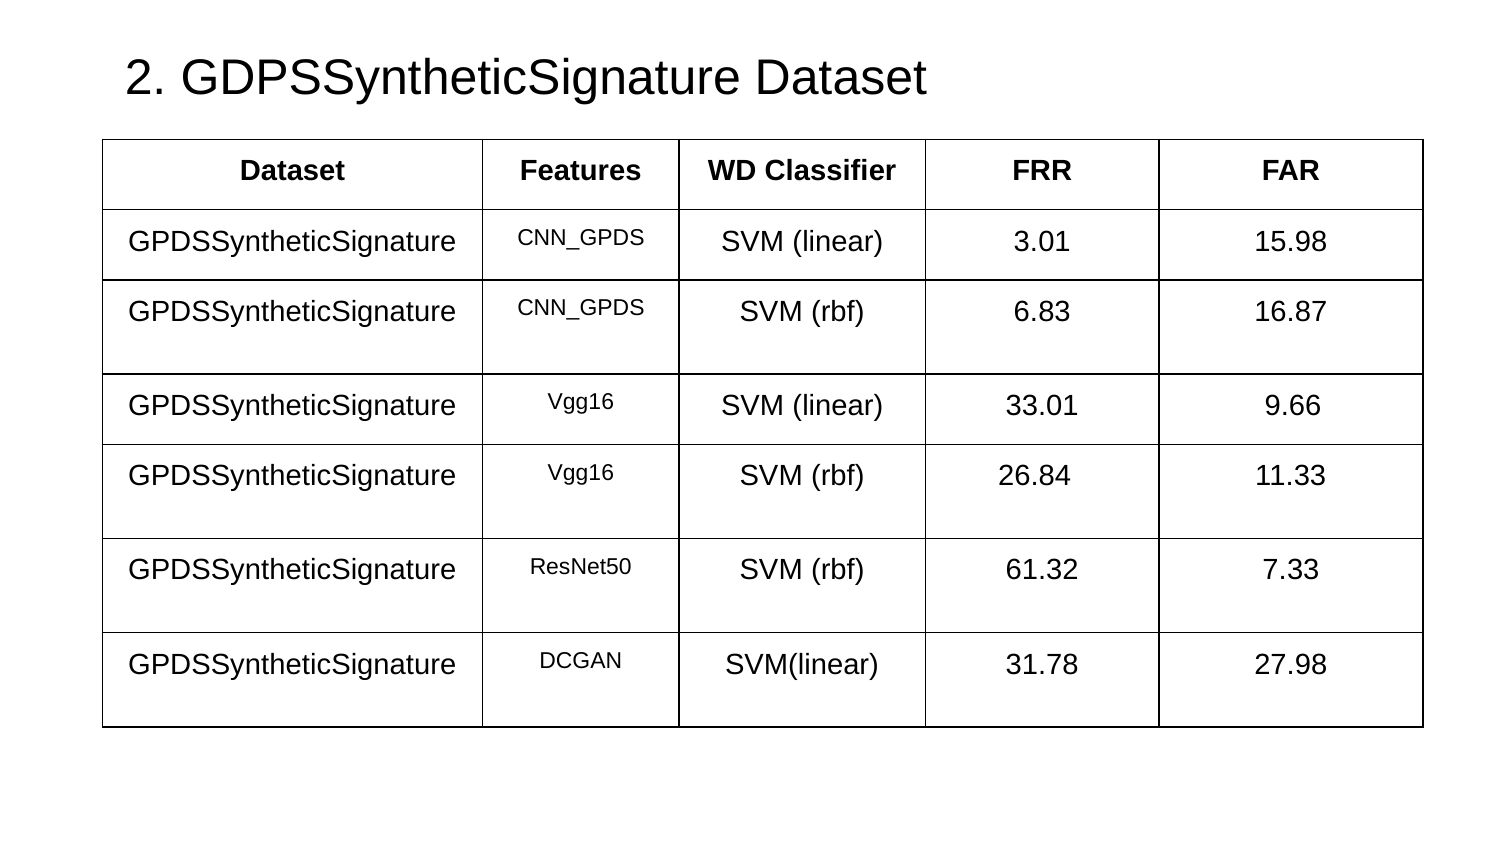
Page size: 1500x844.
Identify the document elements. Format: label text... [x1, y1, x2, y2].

table_cell 15.98 [1160, 210, 1422, 279]
table_cell Vgg16 [483, 375, 678, 444]
table_cell SVM (rbf) [680, 281, 925, 373]
table_header Dataset [103, 140, 482, 209]
table_cell GPDSSyntheticSignature [103, 281, 482, 373]
table_cell GPDSSyntheticSignature [103, 633, 482, 726]
table_cell 61.32 [926, 539, 1158, 632]
table_cell 7.33 [1160, 539, 1422, 632]
table_cell CNN_GPDS [483, 210, 678, 279]
table_cell 6.83 [926, 281, 1158, 373]
table_cell ResNet50 [483, 539, 678, 632]
table_cell SVM (rbf) [680, 539, 925, 632]
table_cell 33.01 [926, 375, 1158, 444]
table_cell 31.78 [926, 633, 1158, 726]
table_cell GPDSSyntheticSignature [103, 539, 482, 632]
table_cell 11.33 [1160, 445, 1422, 538]
table_header Features [483, 140, 678, 209]
table_cell DCGAN [483, 633, 678, 726]
text_box 2. GDPSSyntheticSignature Dataset [109, 29, 1431, 109]
table_cell GPDSSyntheticSignature [103, 375, 482, 444]
table_cell CNN_GPDS [483, 281, 678, 373]
table_header WD Classifier [680, 140, 925, 209]
table_cell GPDSSyntheticSignature [103, 445, 482, 538]
table_cell Vgg16 [483, 445, 678, 538]
table_cell 16.87 [1160, 281, 1422, 373]
table_header FAR [1160, 140, 1422, 209]
table_cell SVM (linear) [680, 210, 925, 279]
table_cell 27.98 [1160, 633, 1422, 726]
table_cell 3.01 [926, 210, 1158, 279]
table_cell SVM (rbf) [680, 445, 925, 538]
table_cell SVM (linear) [680, 375, 925, 444]
table_cell SVM(linear) [680, 633, 925, 726]
table_header FRR [926, 140, 1158, 209]
table_cell GPDSSyntheticSignature [103, 210, 482, 279]
table_cell 9.66 [1160, 375, 1422, 444]
table_cell 26.84 [926, 445, 1158, 538]
